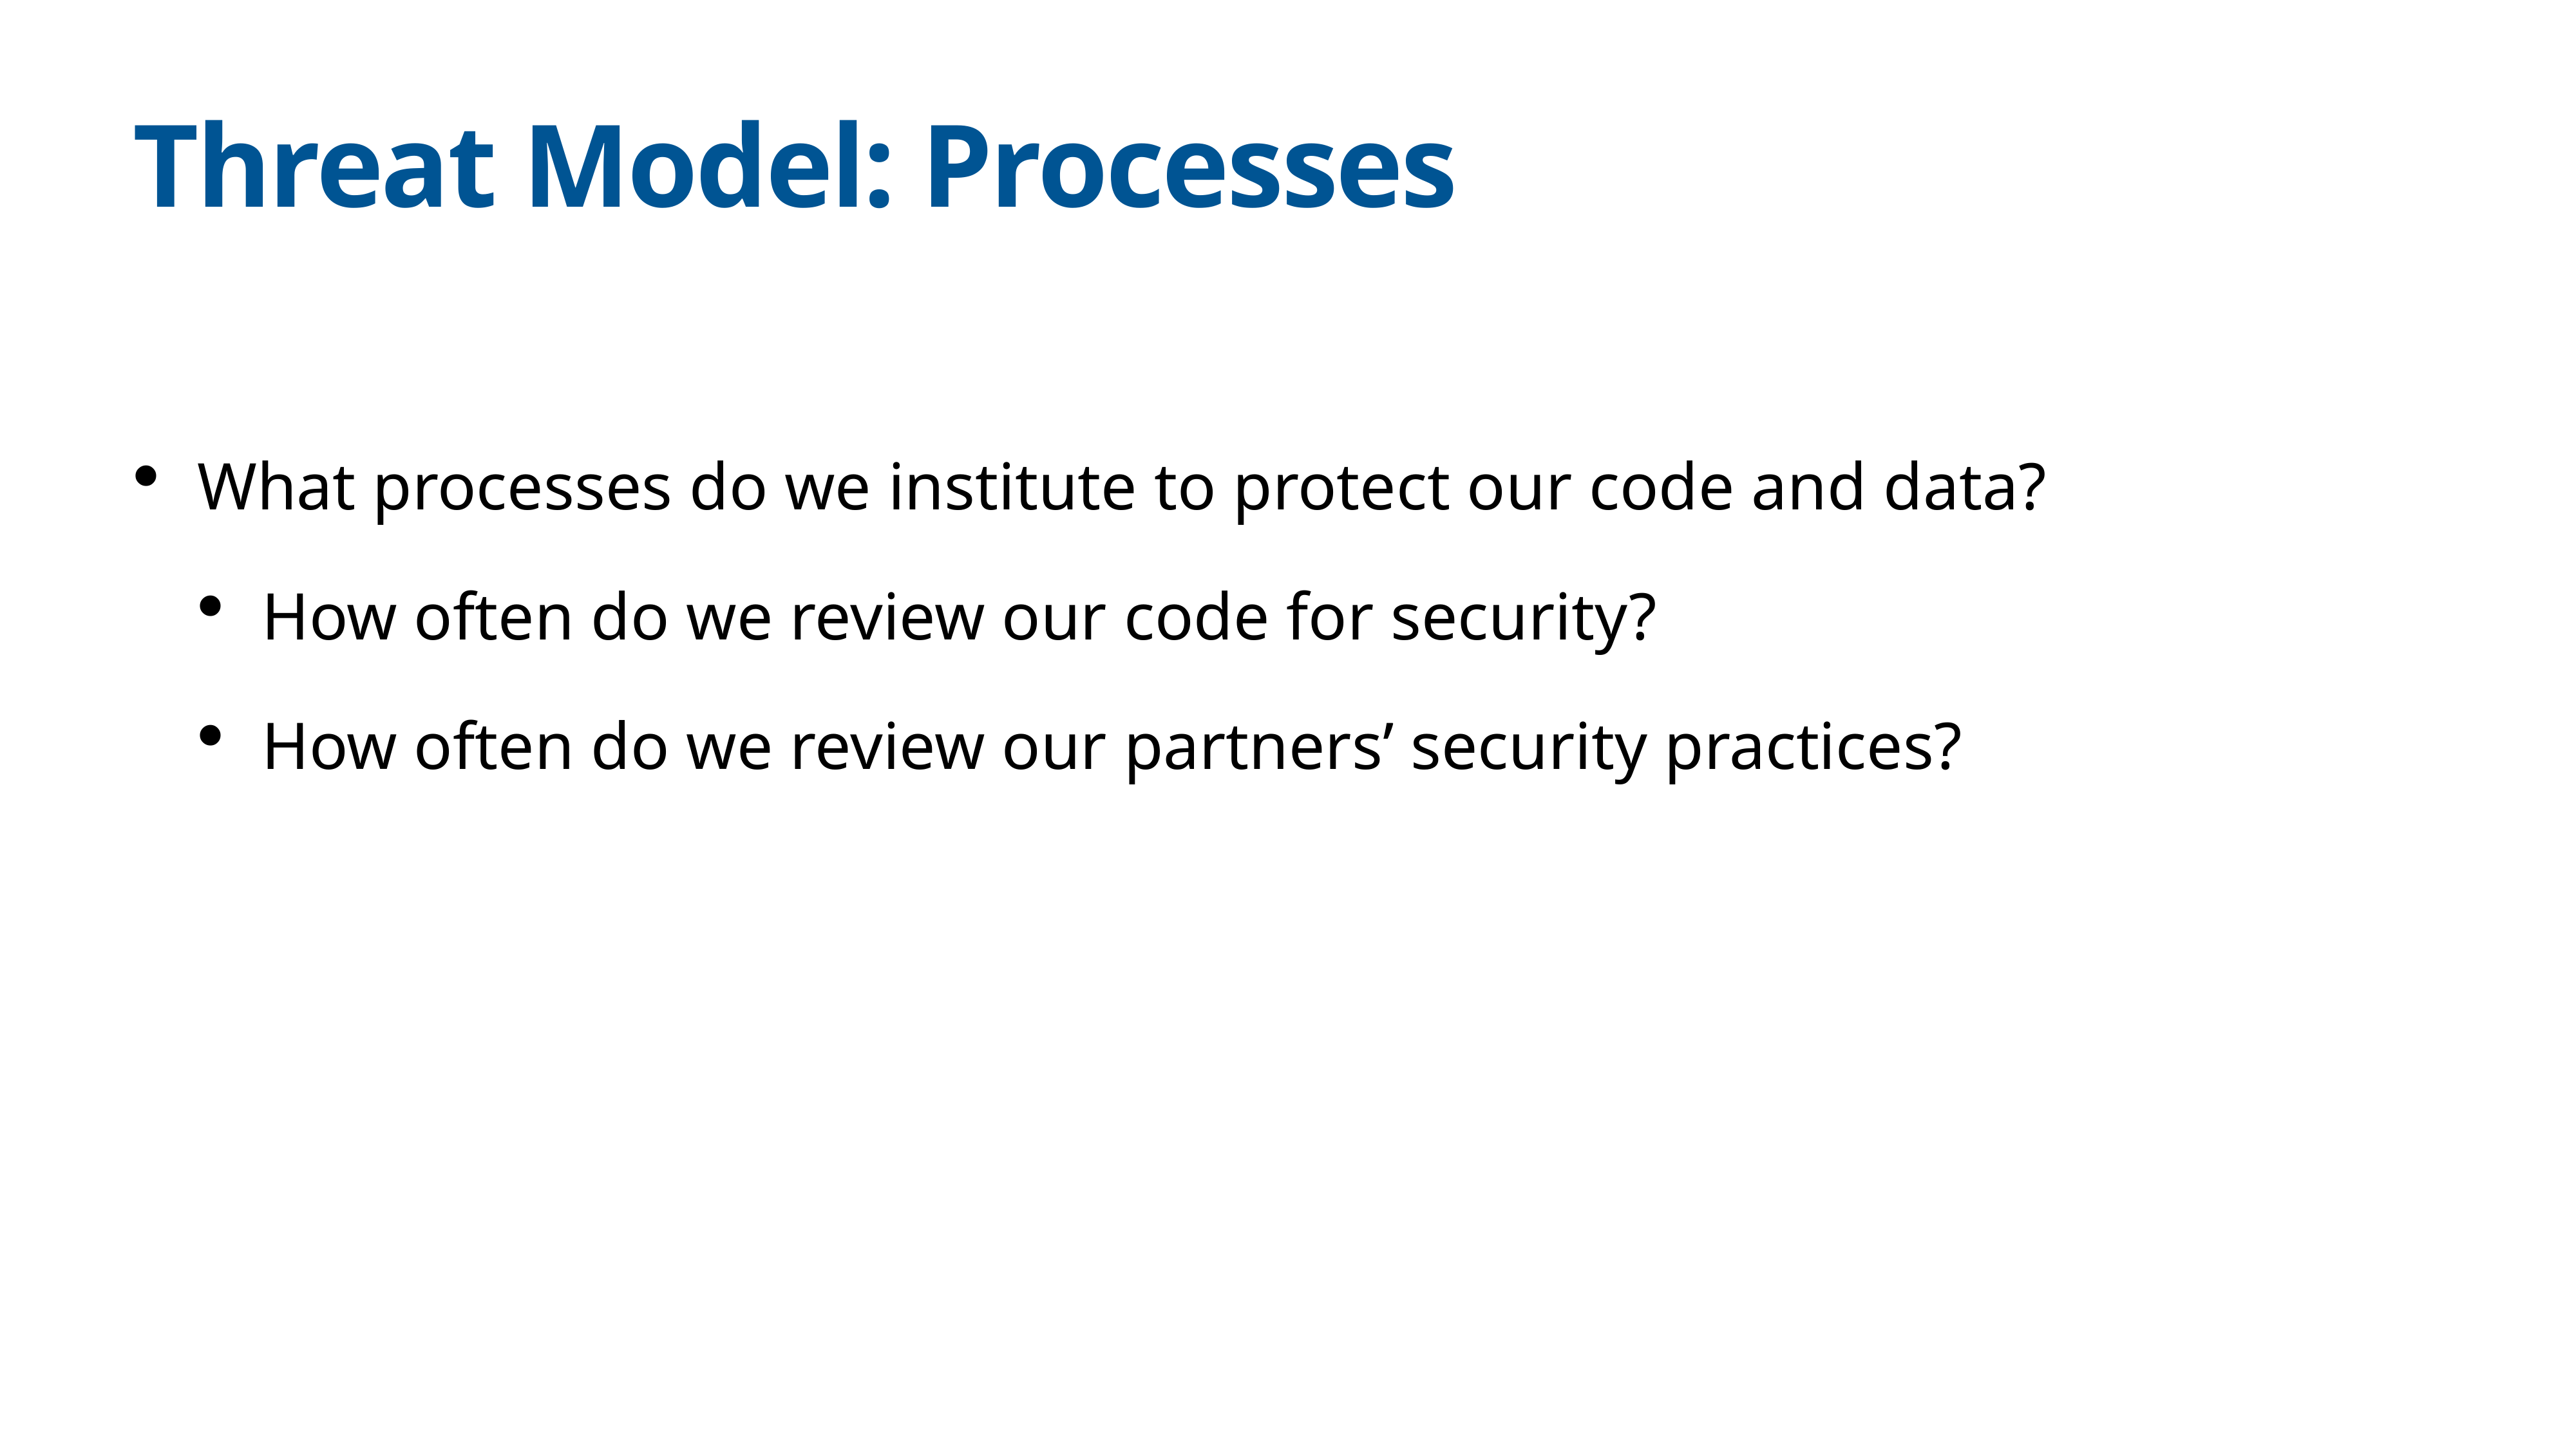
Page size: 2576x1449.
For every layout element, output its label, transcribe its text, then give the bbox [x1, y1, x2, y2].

title Threat Model: Processes [127, 113, 2449, 266]
list What processes do we institute to protect our code and data? How often do we review our code for security? How often do we review our partners’ security practices? [127, 448, 2449, 1321]
